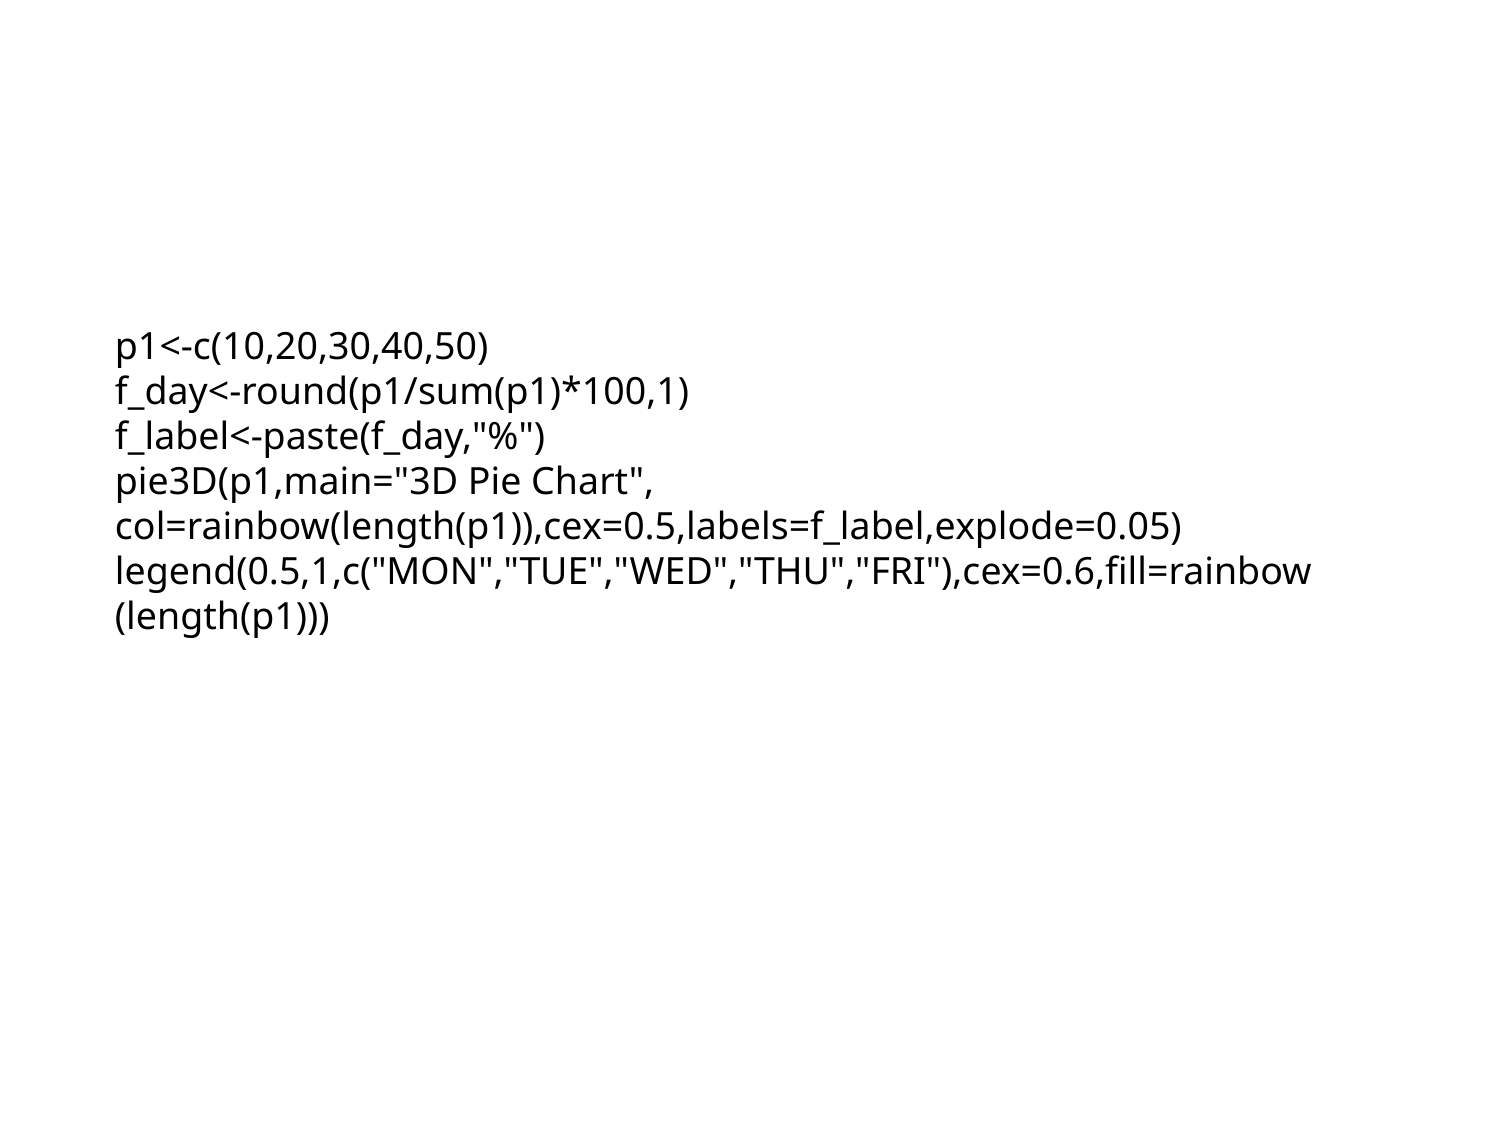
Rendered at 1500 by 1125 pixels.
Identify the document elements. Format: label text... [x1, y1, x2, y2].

text_box p1<-c(10,20,30,40,50) f_day<-round(p1/sum(p1)*100,1) f_label<-paste(f_day,"%") pie3D(p1,main="3D Pie Chart", col=rainbow(length(p1)),cex=0.5,labels=f_label,explode=0.05) legend(0.5,1,c("MON","TUE","WED","THU","FRI"),cex=0.6,fill=rainbow(length(p1))) [100, 314, 1329, 645]
